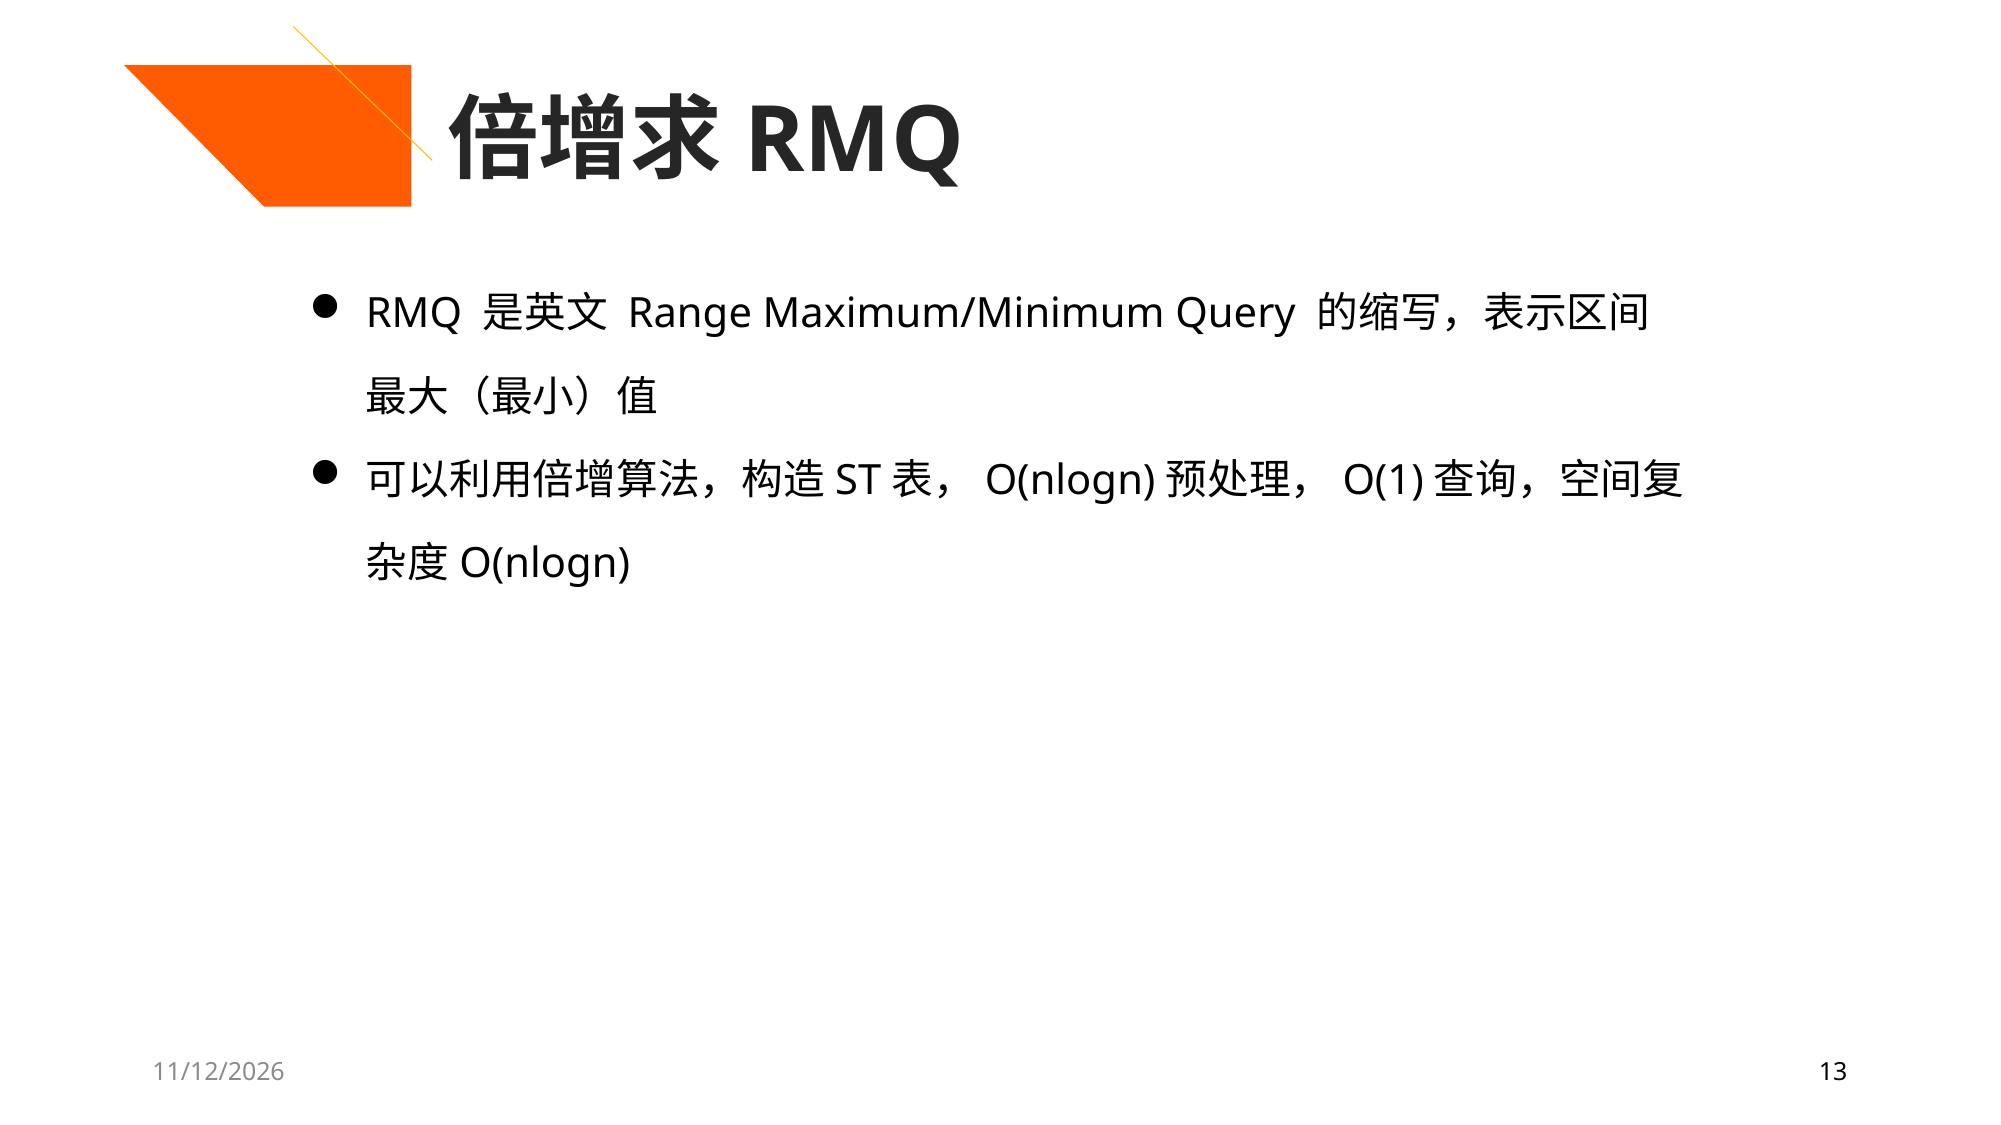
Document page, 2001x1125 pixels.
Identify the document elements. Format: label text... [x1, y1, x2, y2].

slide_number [137, 1042, 588, 1103]
text_box RMQ 是英文 Range Maximum/Minimum Query 的缩写，表示区间最大（最小）值 可以利用倍增算法，构造ST表，O(nlogn)预处理，O(1)查询，空间复杂度O(nlogn) [294, 245, 1706, 594]
text_box 倍增求RMQ [433, 72, 1617, 198]
slide_number 13 [1412, 1042, 1863, 1103]
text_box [124, 26, 433, 207]
